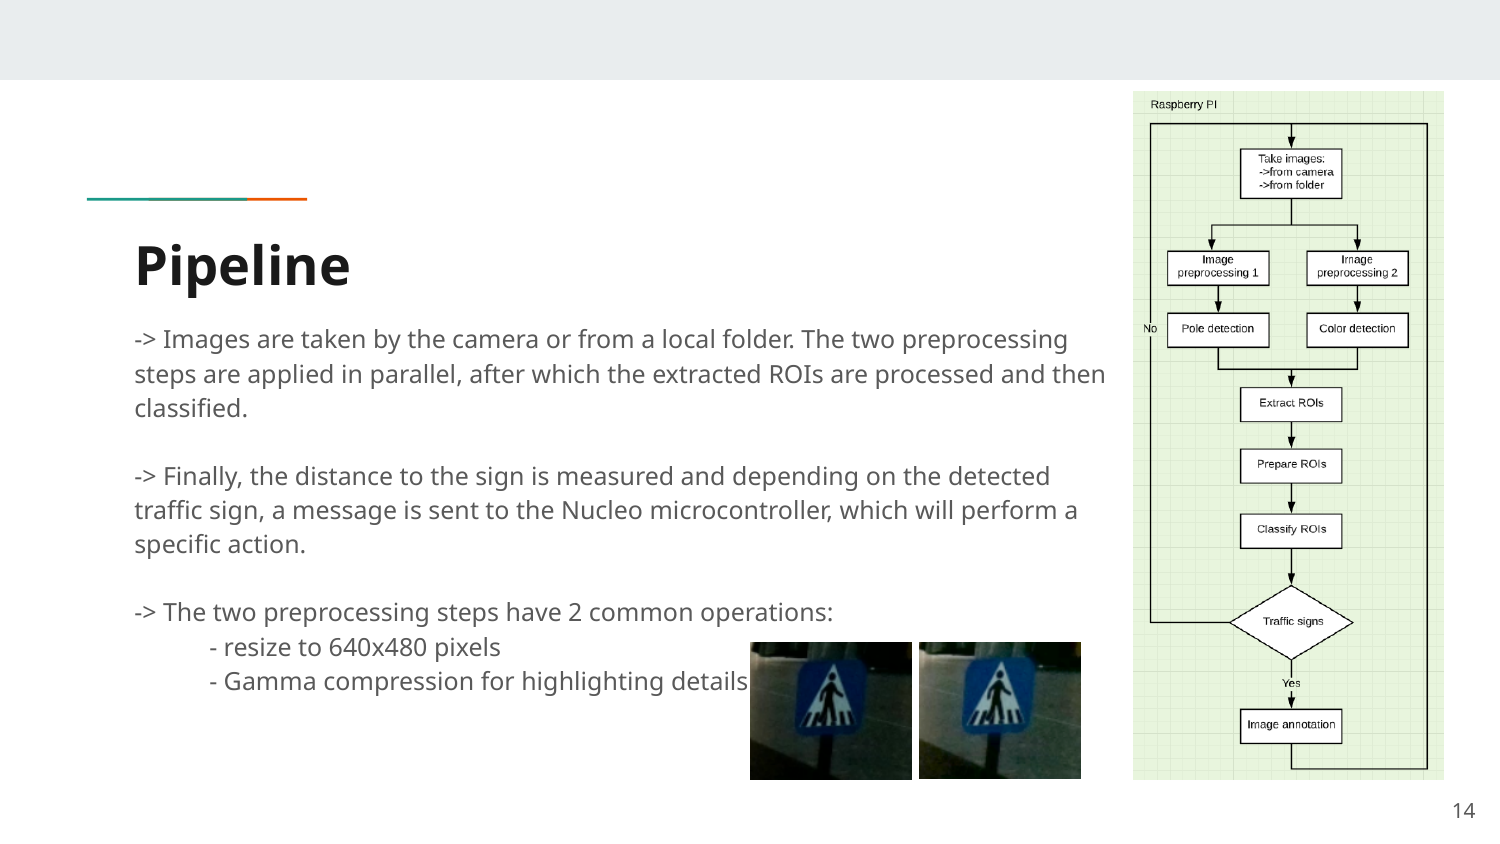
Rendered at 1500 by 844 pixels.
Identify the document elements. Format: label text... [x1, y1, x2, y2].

list -> Images are taken by the camera or from a local folder. The two preprocessing steps are applied in parallel, after which the extracted ROIs are processed and then classified. -> Finally, the distance to the sign is measured and depending on the detected traffic sign, a message is sent to the Nucleo microcontroller, which will perform a specific action. -> The two preprocessing steps have 2 common operations: - resize to 640x480 pixels - Gamma compression for highlighting details [119, 304, 1128, 638]
slide_number 14 [1400, 779, 1491, 844]
picture [919, 642, 1082, 780]
picture [749, 642, 912, 780]
picture [1133, 90, 1444, 780]
title Pipeline [119, 216, 1128, 304]
